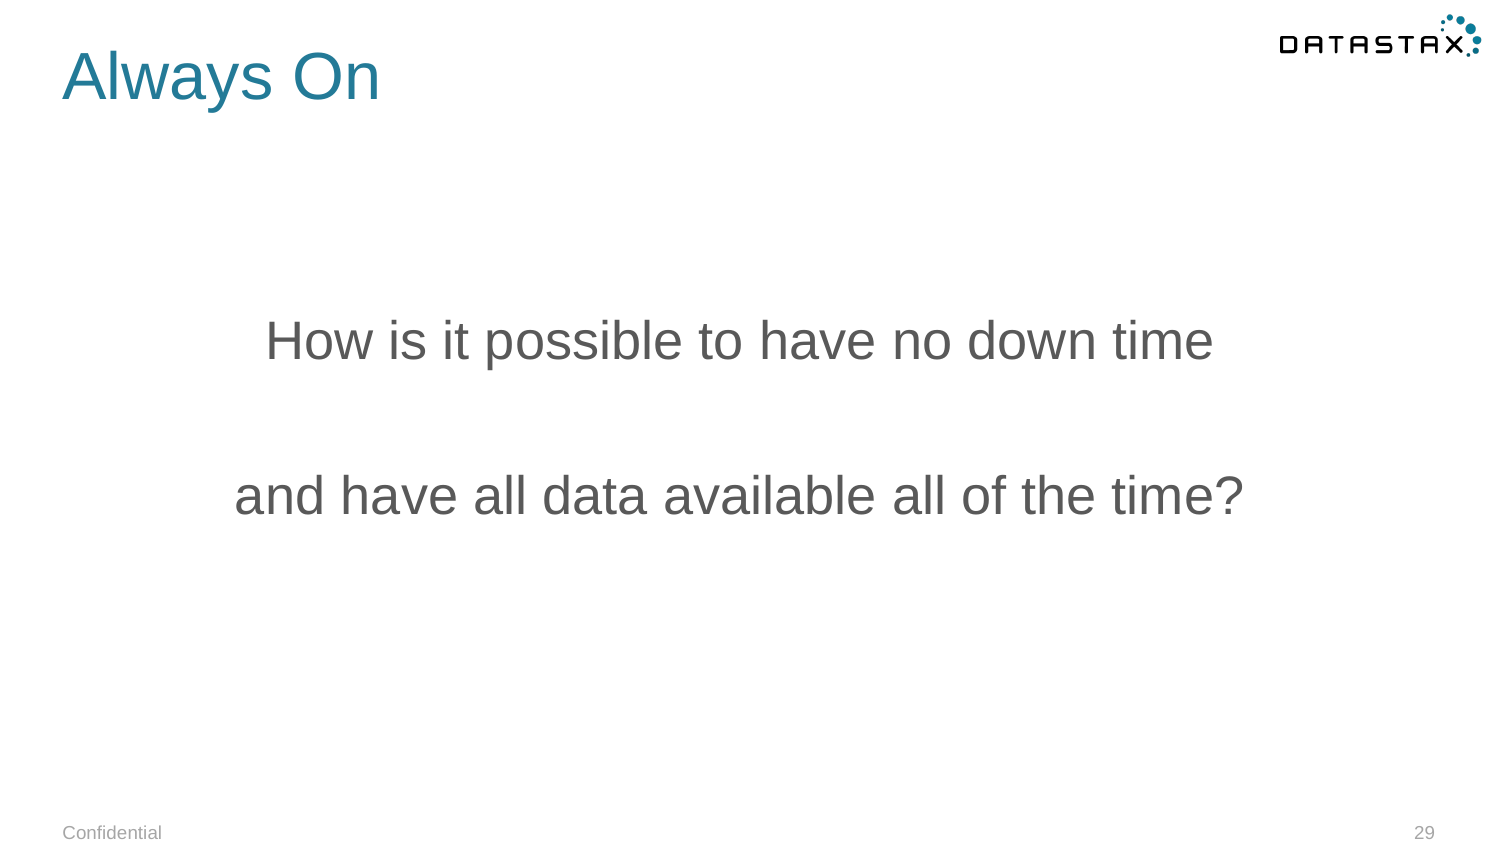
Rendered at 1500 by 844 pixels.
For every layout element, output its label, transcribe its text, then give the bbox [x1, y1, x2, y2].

list How is it possible to have no down time and have all data available all of the time? [62, 150, 1434, 758]
title Always On [62, 32, 1300, 118]
slide_number 29 [1110, 820, 1436, 844]
footer Confidential [62, 820, 638, 844]
picture [1273, 7, 1485, 70]
